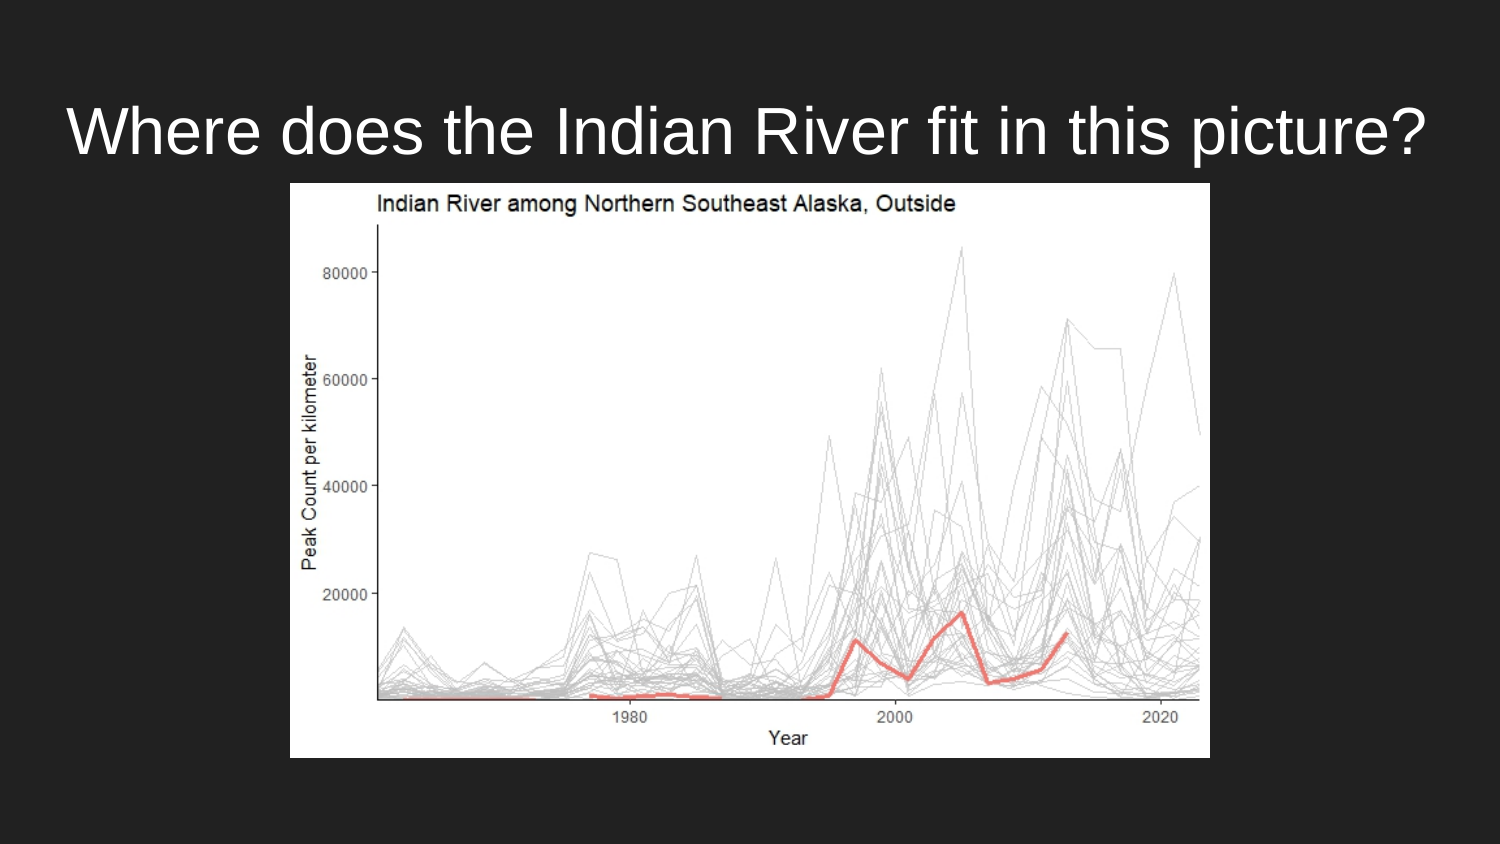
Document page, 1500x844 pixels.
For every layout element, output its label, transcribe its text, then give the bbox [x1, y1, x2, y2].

title Where does the Indian River fit in this picture? [51, 72, 1449, 167]
picture [290, 182, 1210, 758]
